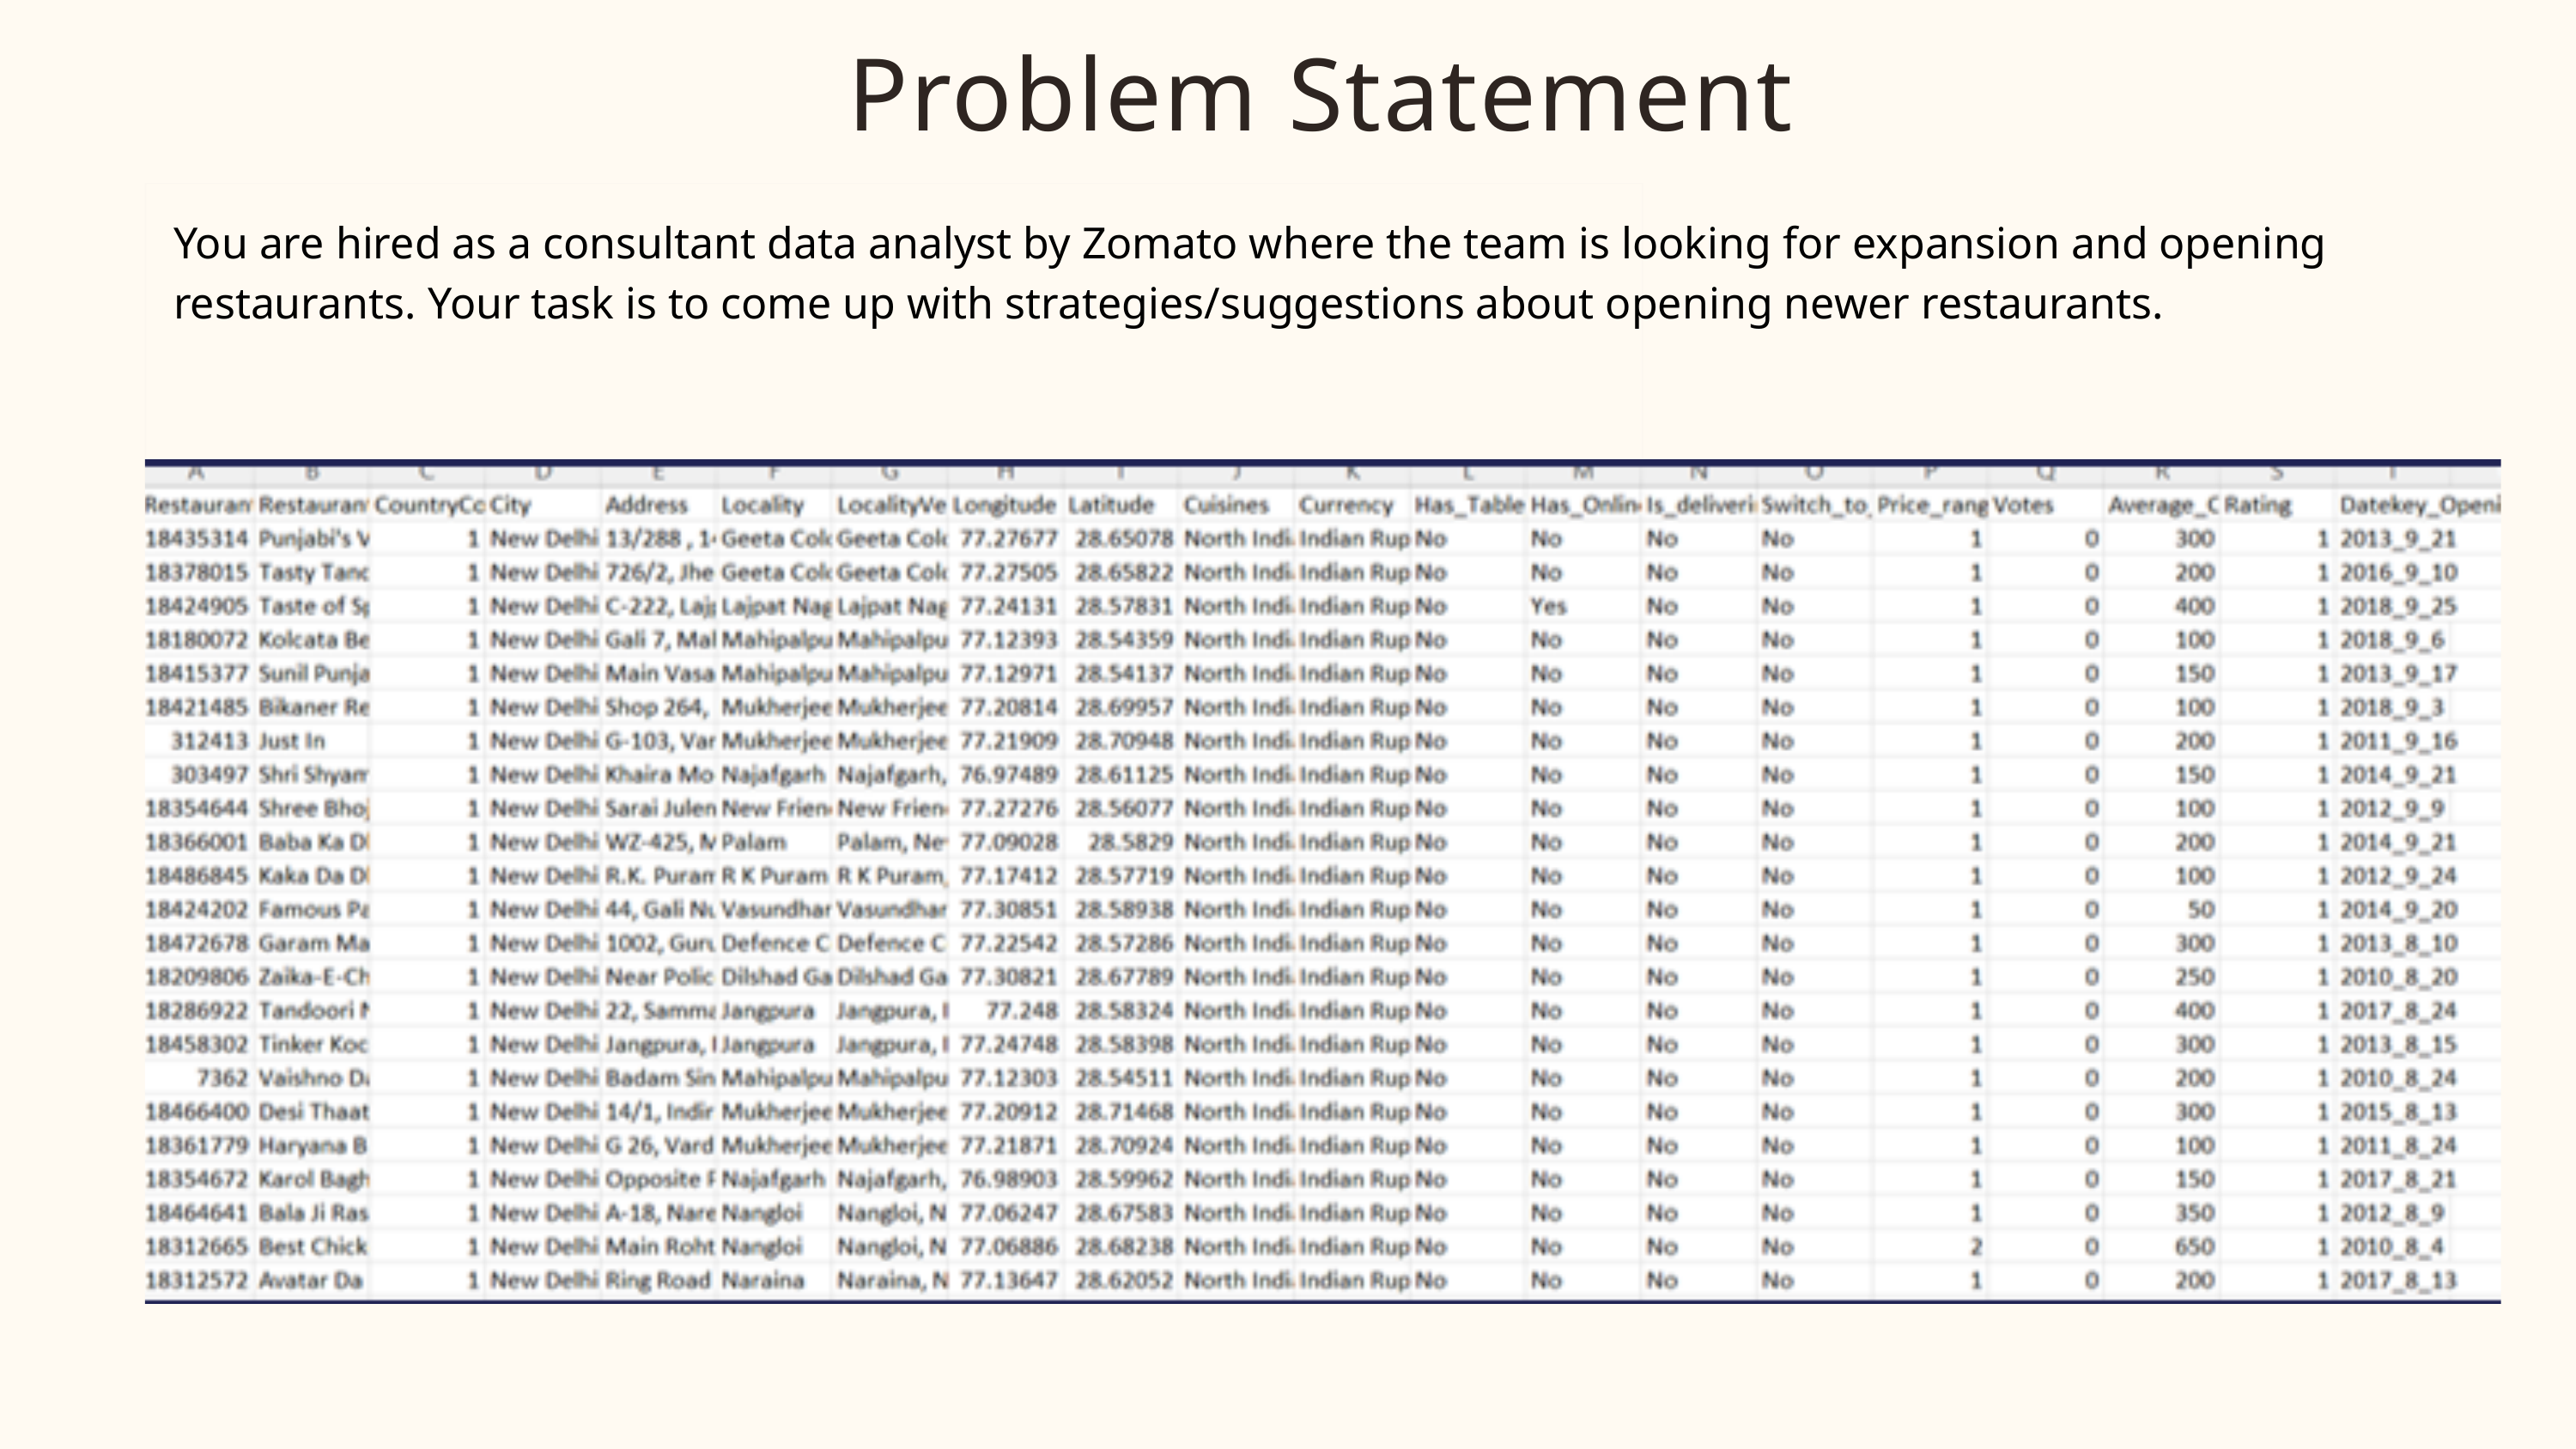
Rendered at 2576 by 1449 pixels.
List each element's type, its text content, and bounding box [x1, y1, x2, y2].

text_box [144, 527, 2501, 1304]
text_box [144, 178, 2523, 519]
text_box Problem Statement [85, 10, 2501, 151]
